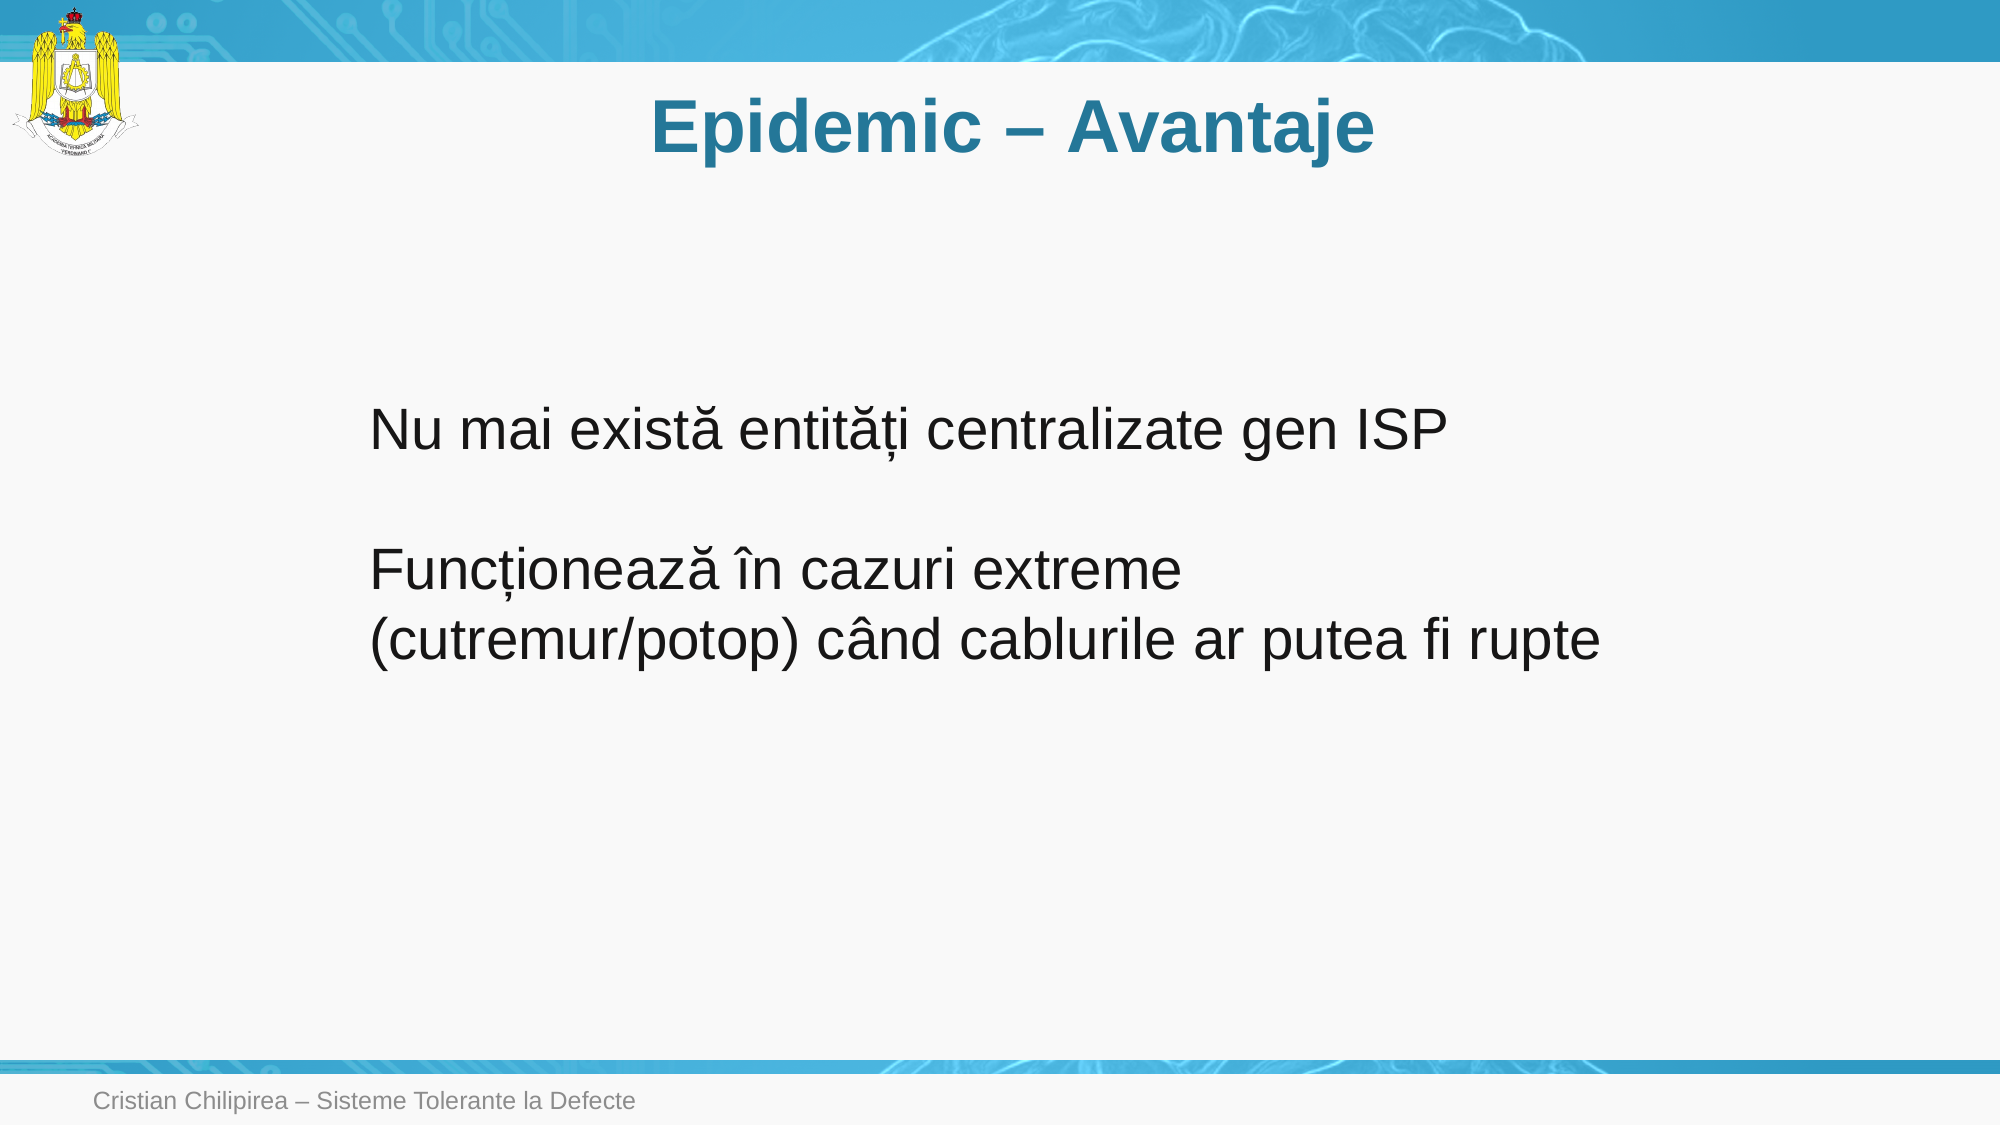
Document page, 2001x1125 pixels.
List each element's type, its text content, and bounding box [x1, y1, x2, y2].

title Epidemic – Avantaje [150, 76, 1876, 180]
footer Cristian Chilipirea – Sisteme Tolerante la Defecte [77, 1073, 1338, 1125]
picture [0, 1060, 2000, 1074]
text_box Nu mai există entități centralizate gen ISP Funcționează în cazuri extreme (cutremur/potop) când cablurile ar putea fi rupte [354, 383, 1646, 679]
picture [0, 0, 2000, 156]
